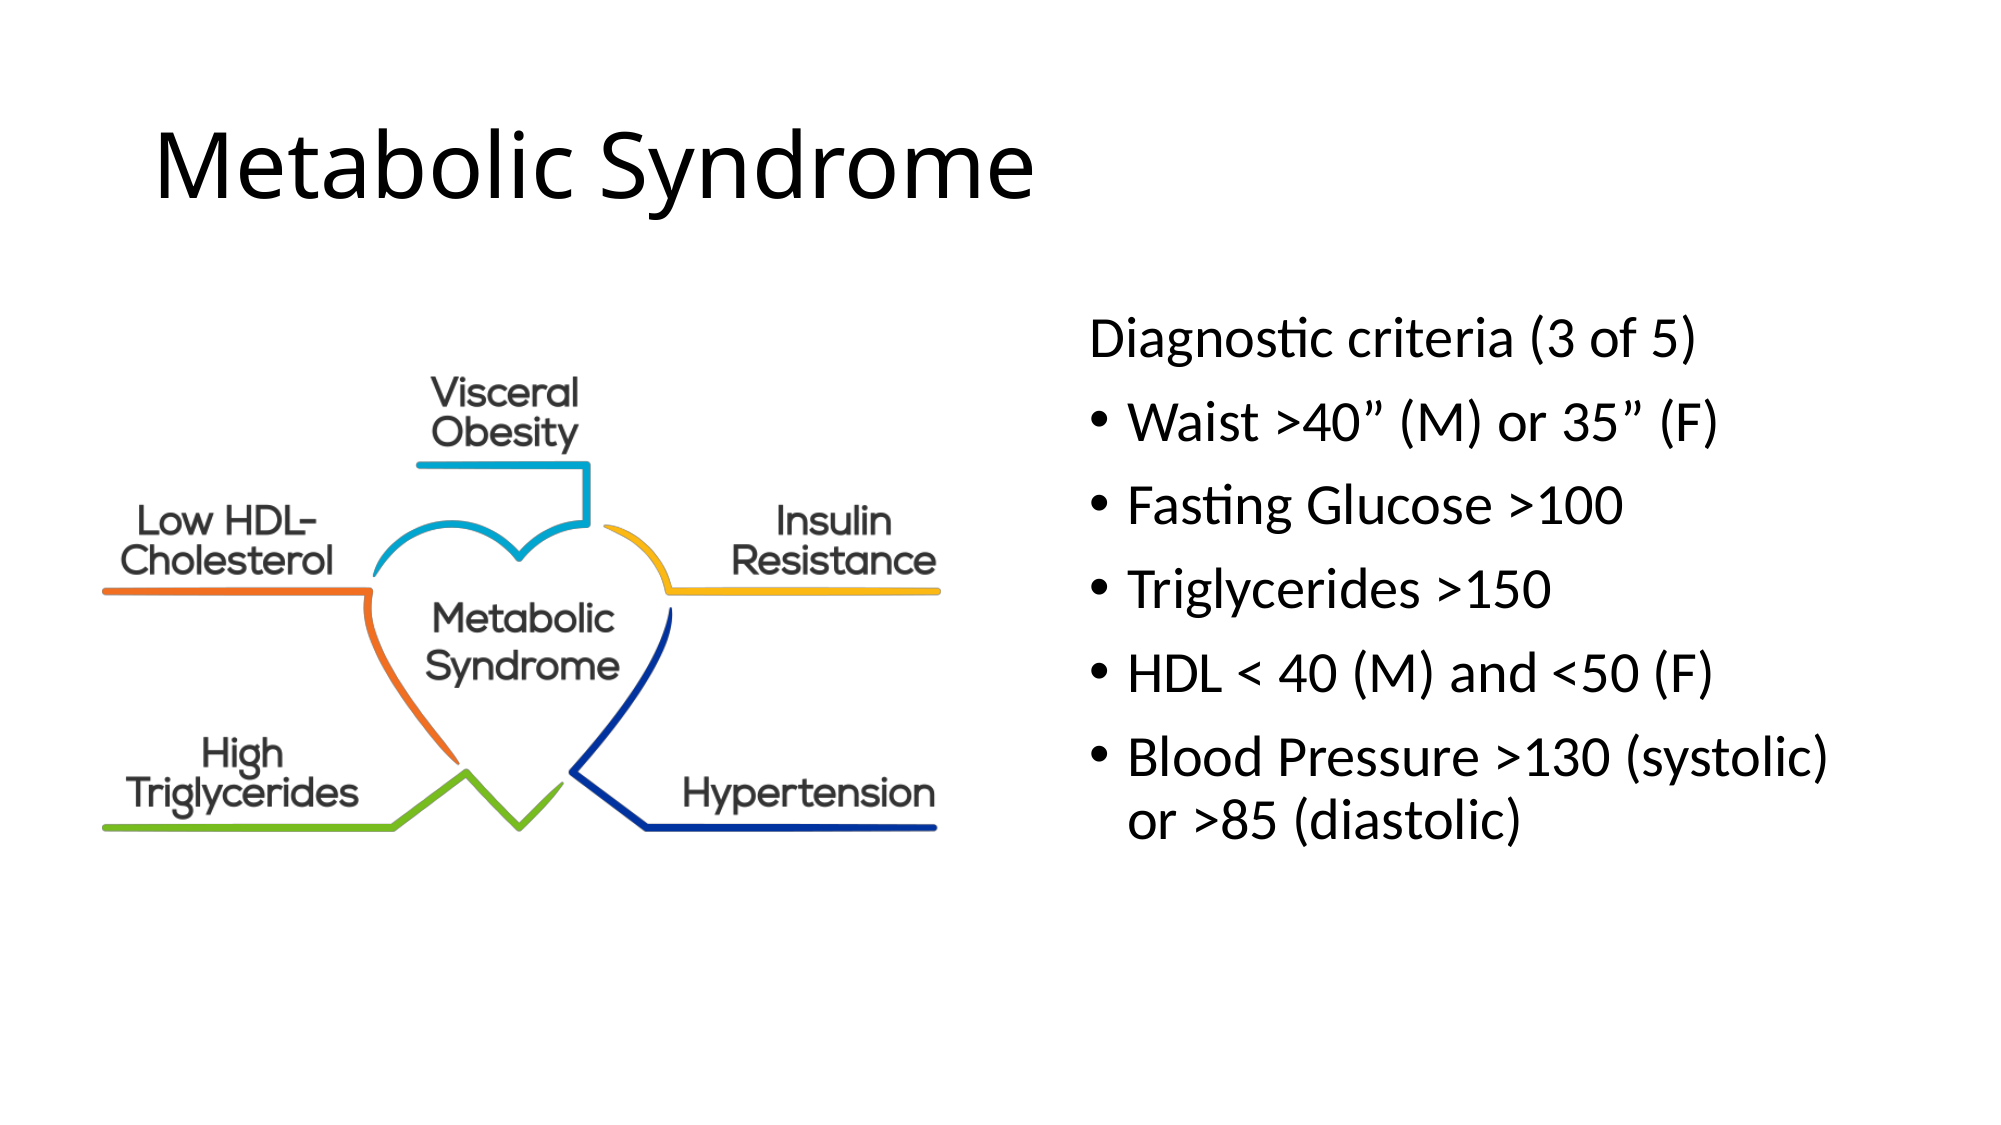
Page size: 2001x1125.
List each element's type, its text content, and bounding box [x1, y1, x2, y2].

title Metabolic Syndrome [137, 59, 1863, 278]
picture [86, 369, 957, 836]
list Diagnostic criteria (3 of 5) Waist >40” (M) or 35” (F) Fasting Glucose >100 Triglycerides >150 HDL < 40 (M) and <50 (F) Blood Pressure >130 (systolic) or >85 (diastolic) [1074, 299, 1863, 1014]
